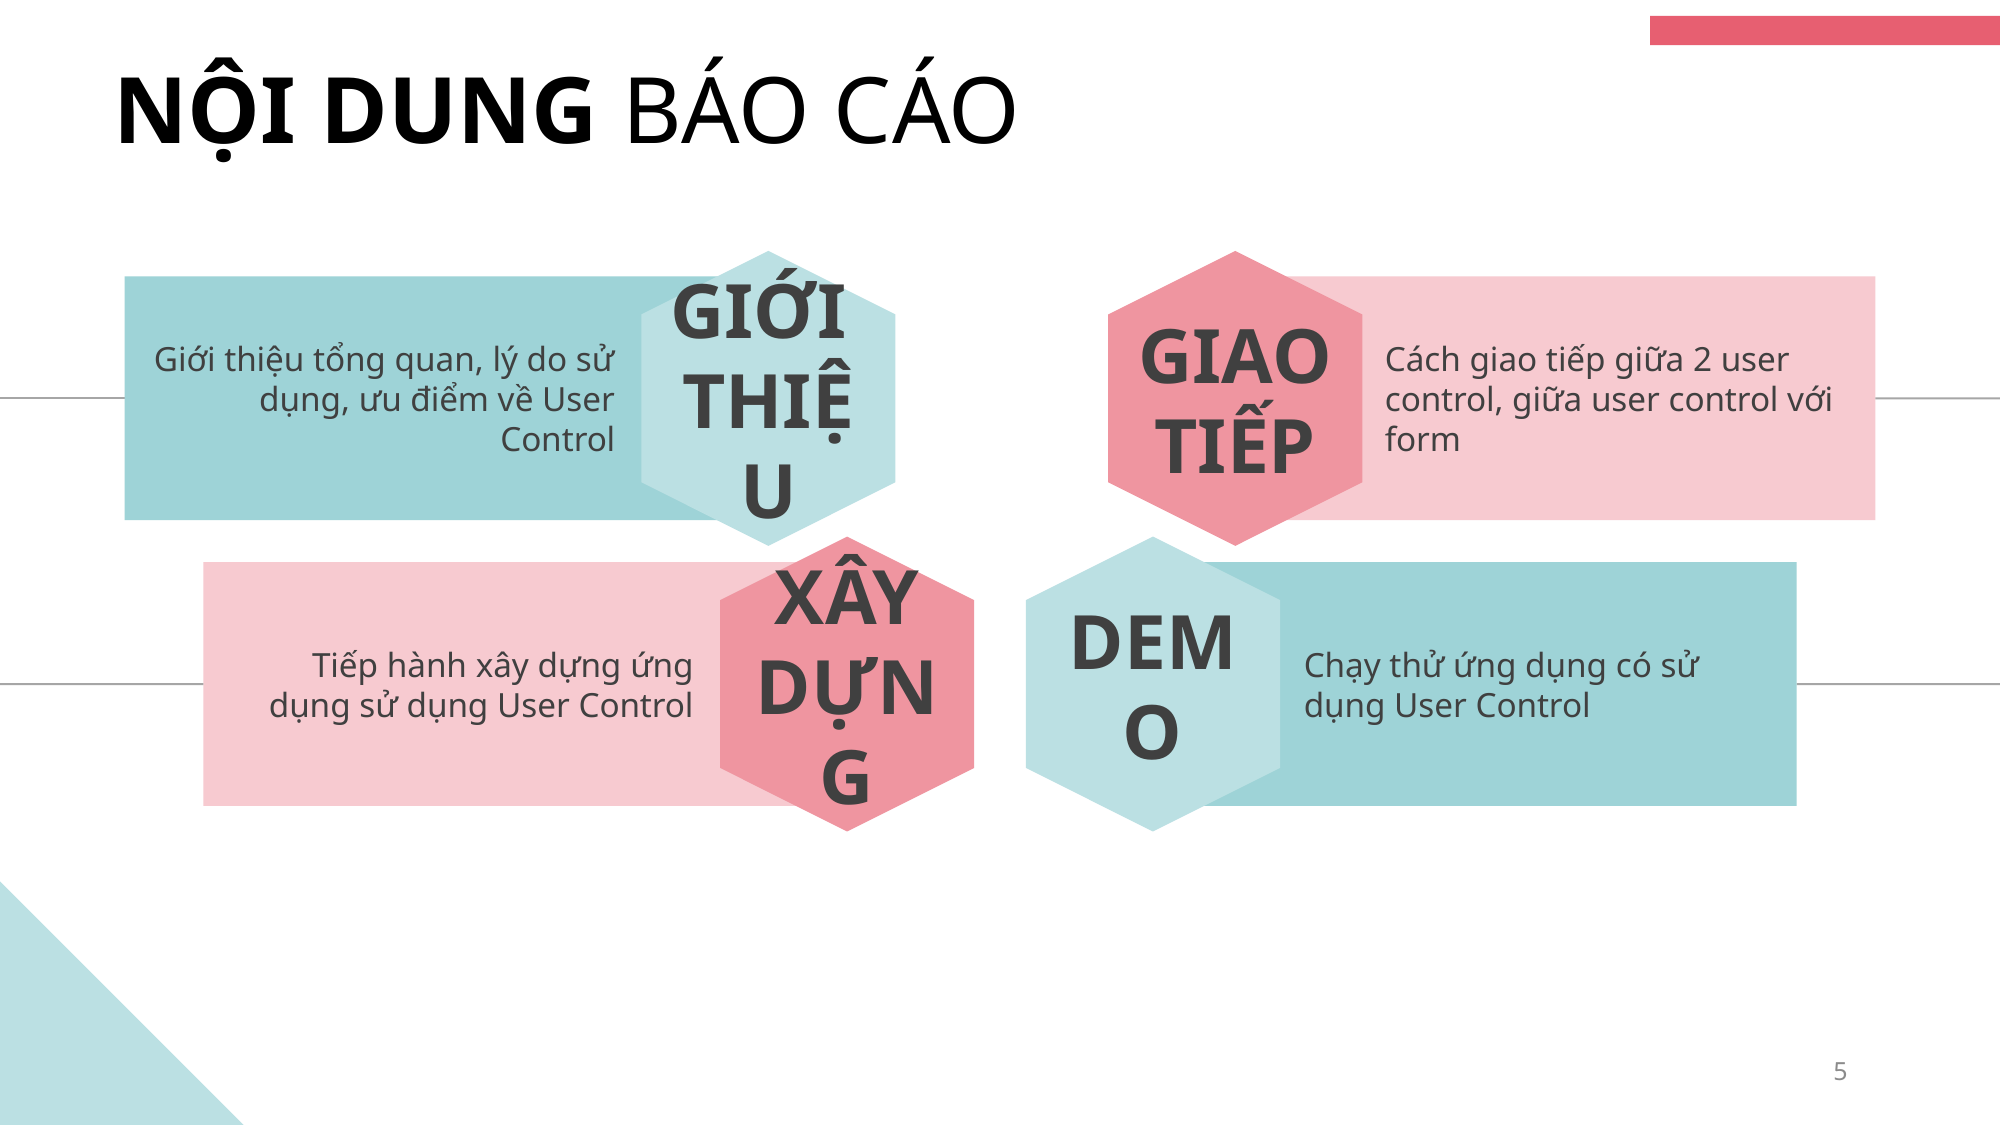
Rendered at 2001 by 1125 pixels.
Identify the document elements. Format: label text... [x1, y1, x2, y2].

text_box [0, 879, 246, 1125]
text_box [1025, 536, 1797, 832]
text_box [1649, 15, 2000, 46]
slide_number 5 [1412, 1042, 1863, 1103]
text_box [124, 250, 896, 546]
text_box NỘI DUNG BÁO CÁO [113, 51, 1887, 162]
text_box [1108, 250, 1876, 546]
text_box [203, 536, 975, 832]
